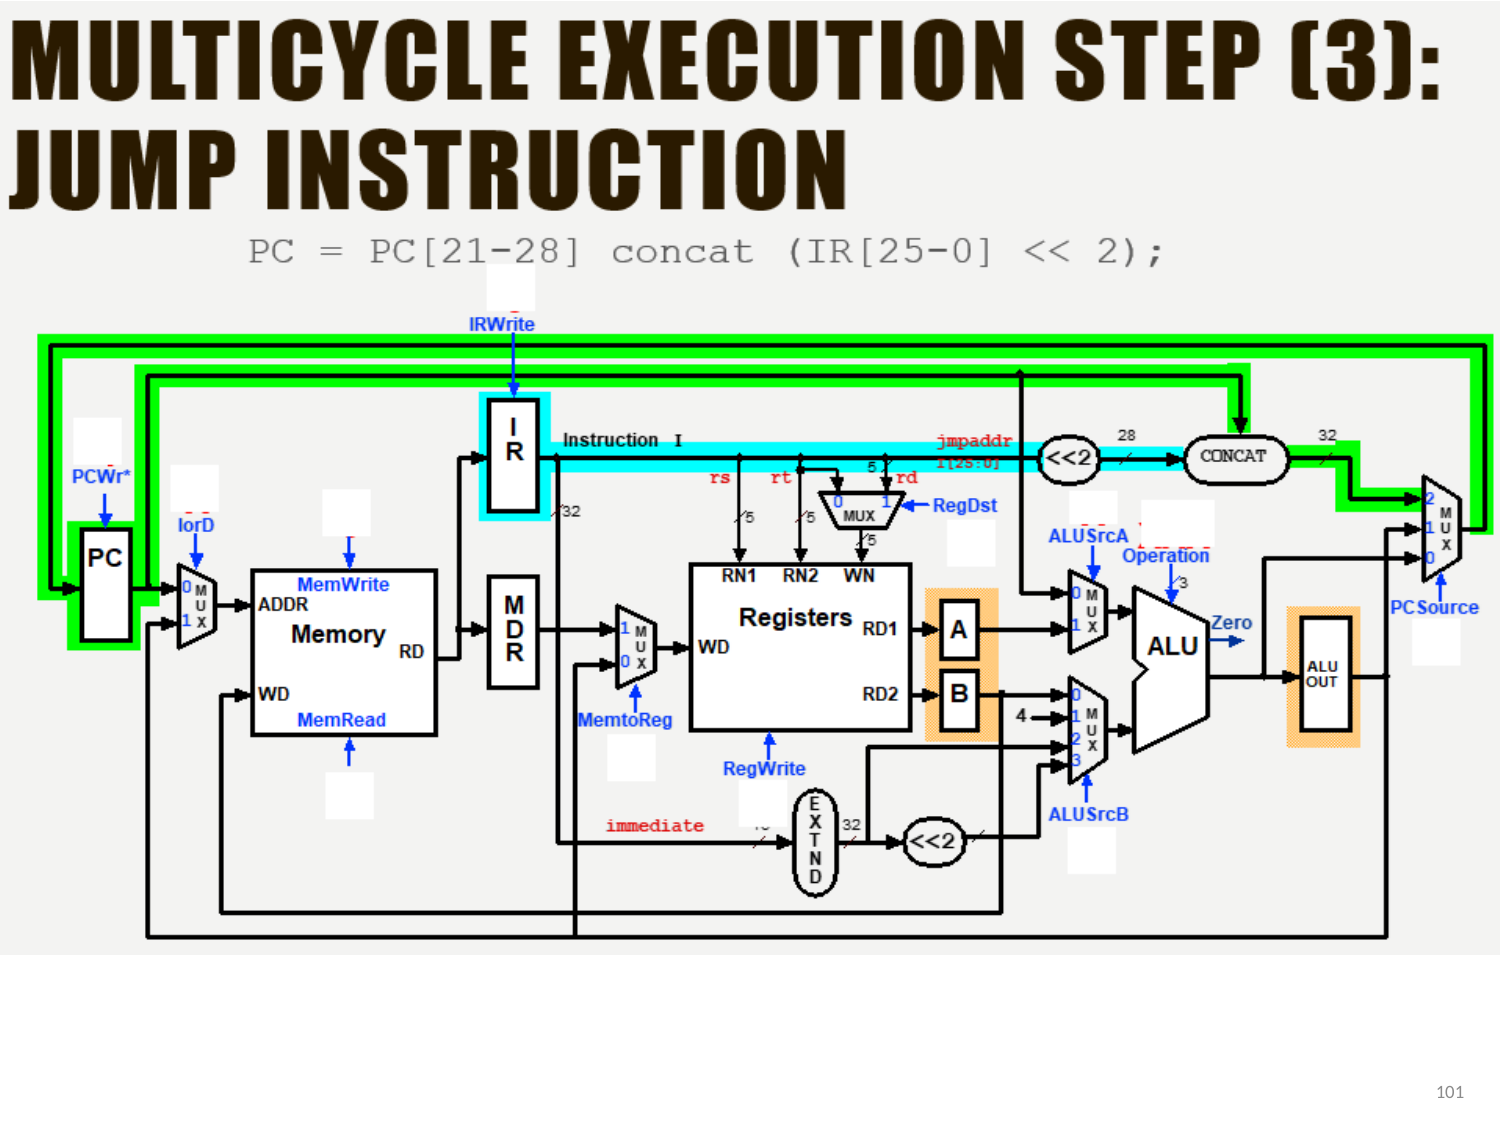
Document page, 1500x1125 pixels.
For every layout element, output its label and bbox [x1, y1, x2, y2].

picture [0, 1, 1500, 955]
